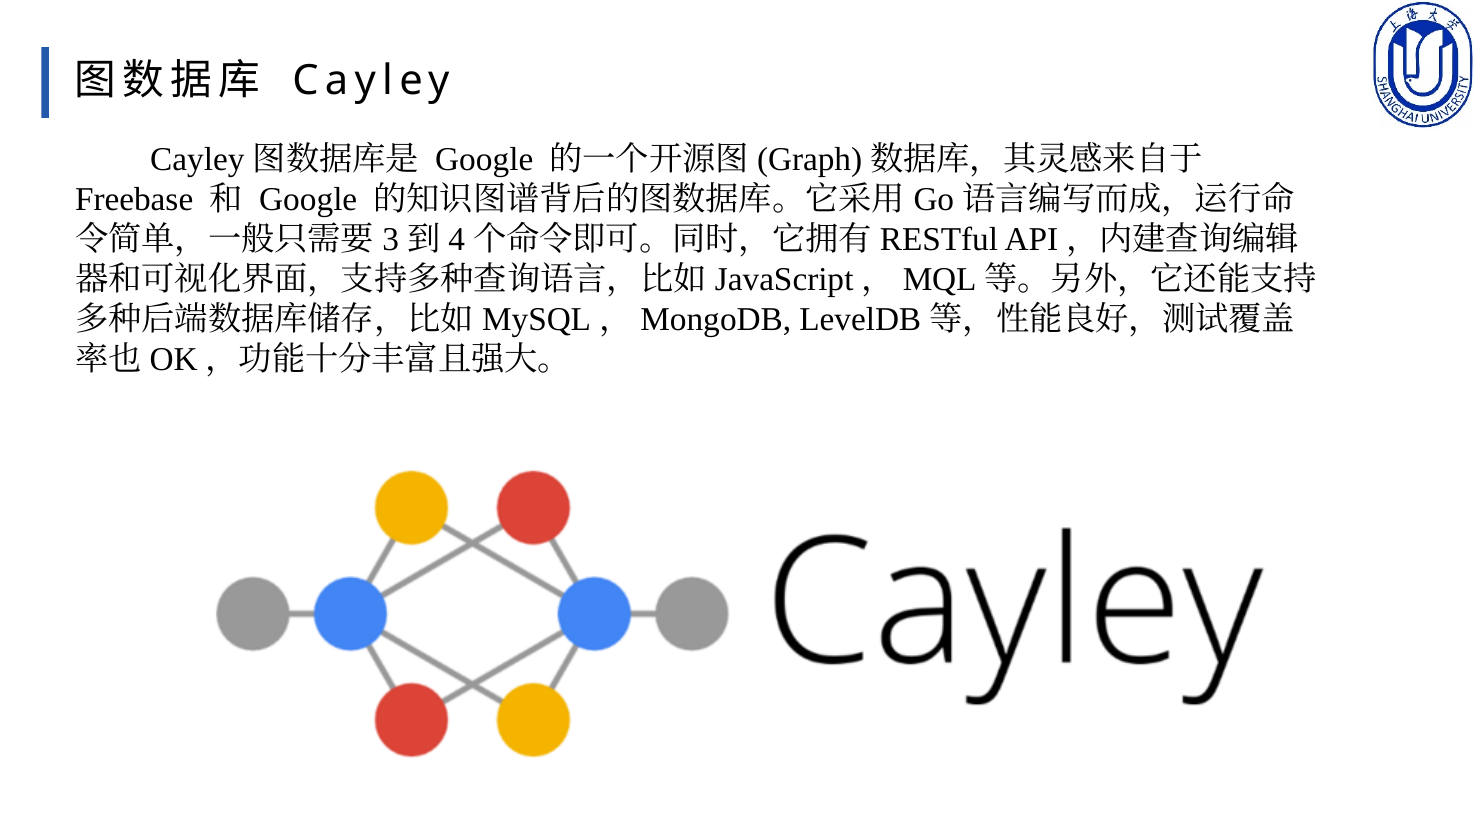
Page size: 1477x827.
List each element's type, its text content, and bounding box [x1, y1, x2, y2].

text_box Cayley图数据库是 Google 的一个开源图(Graph)数据库，其灵感来自于 Freebase 和 Google 的知识图谱背后的图数据库。它采用Go语言编写而成，运行命令简单，一般只需要3到4个命令即可。同时，它拥有RESTful API，内建查询编辑器和可视化界面，支持多种查询语言，比如JavaScript，MQL等。另外，它还能支持多种后端数据库储存，比如MySQL，MongoDB, LevelDB等，性能良好，测试覆盖率也OK，功能十分丰富且强大。 [60, 129, 1341, 385]
picture [206, 424, 1293, 764]
picture [1371, 0, 1474, 131]
text_box [39, 45, 51, 120]
text_box 图数据库 Cayley [63, 47, 461, 109]
